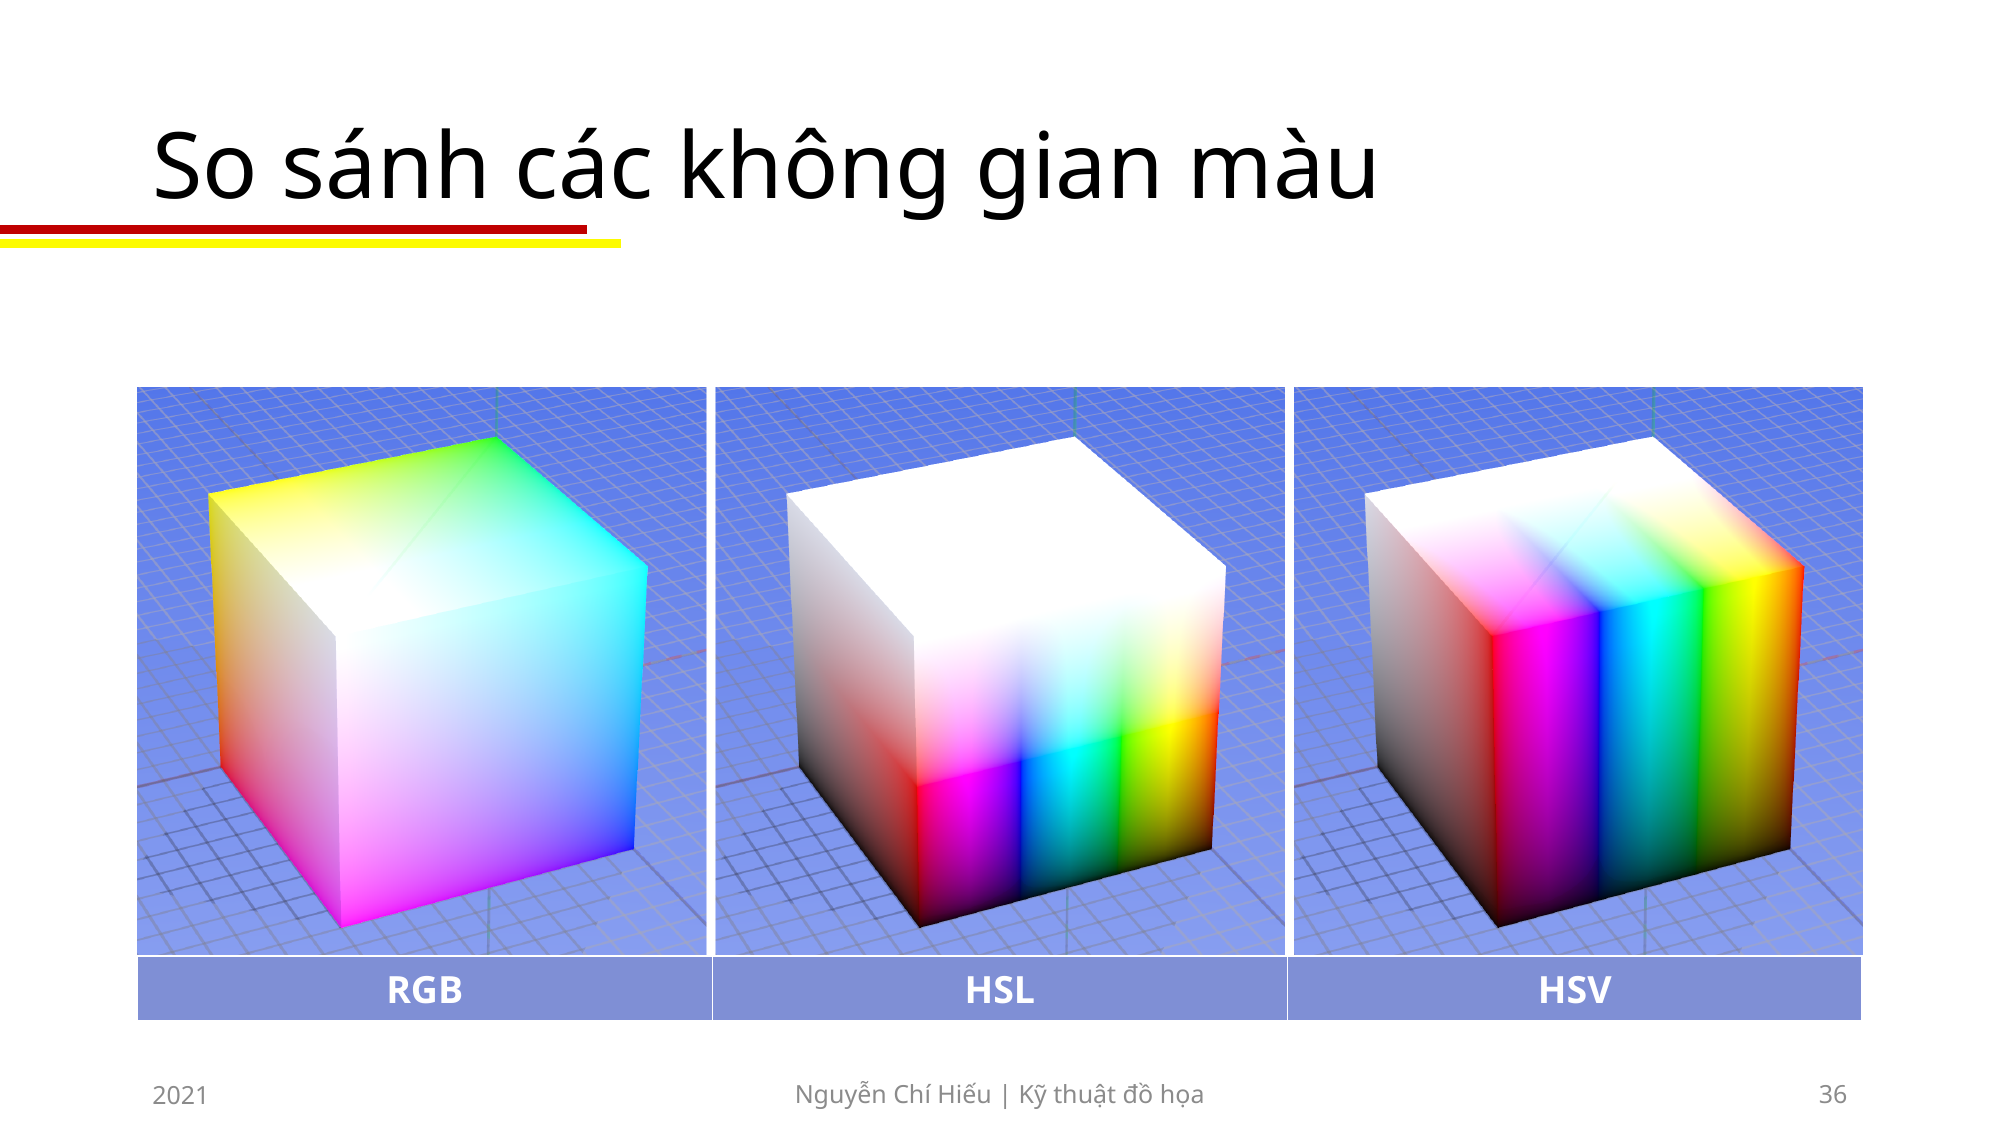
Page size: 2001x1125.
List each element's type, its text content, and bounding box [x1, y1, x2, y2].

table_header RGB [138, 957, 712, 1020]
slide_number 2021 [137, 1065, 588, 1125]
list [137, 387, 1863, 957]
title So sánh các không gian màu [137, 59, 1863, 278]
footer Nguyễn Chí Hiếu | Kỹ thuật đồ họa [662, 1065, 1338, 1125]
slide_number 36 [1412, 1065, 1863, 1125]
table_header HSL [713, 957, 1287, 1020]
table_header HSV [1288, 957, 1861, 1020]
